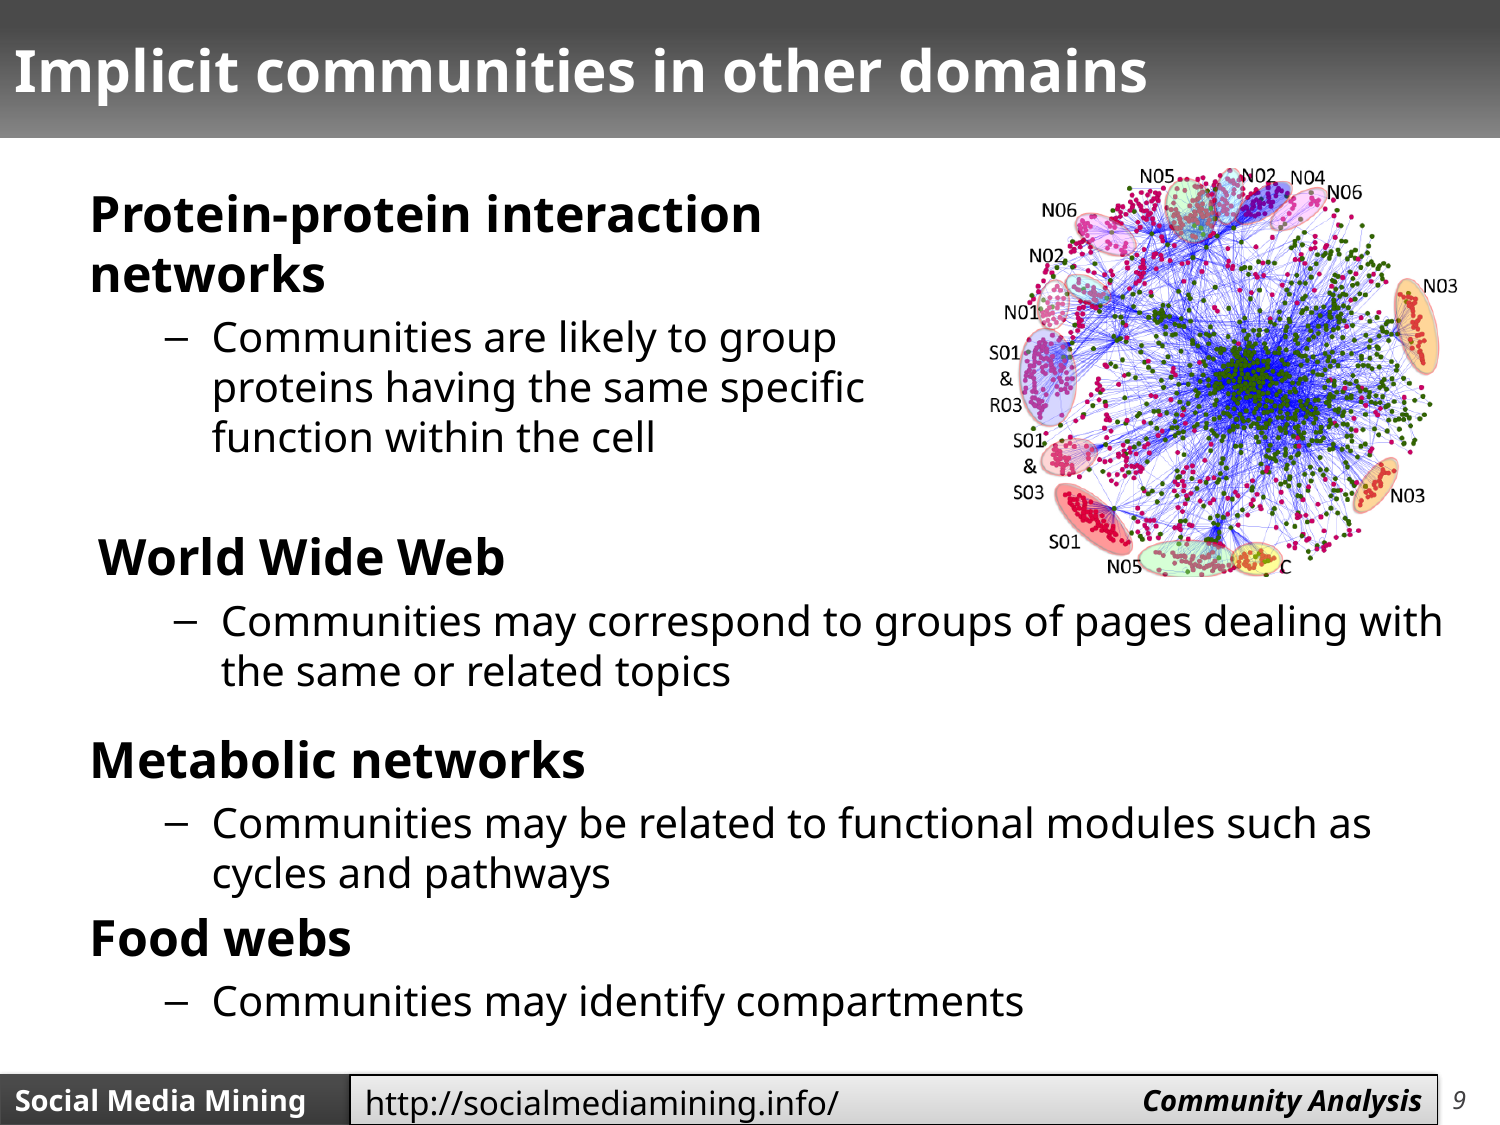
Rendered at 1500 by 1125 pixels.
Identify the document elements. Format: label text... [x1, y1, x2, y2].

text_box World Wide Web Communities may correspond to groups of pages dealing with the same or related topics [84, 518, 1500, 813]
picture [974, 168, 1464, 577]
title Implicit communities in other domains [0, 0, 1500, 138]
list Protein-protein interaction networks Communities are likely to group proteins having the same specific function within the cell [75, 174, 969, 475]
text_box Metabolic networks Communities may be related to functional modules such as cycles and pathways Food webs Communities may identify compartments [74, 720, 1464, 1107]
